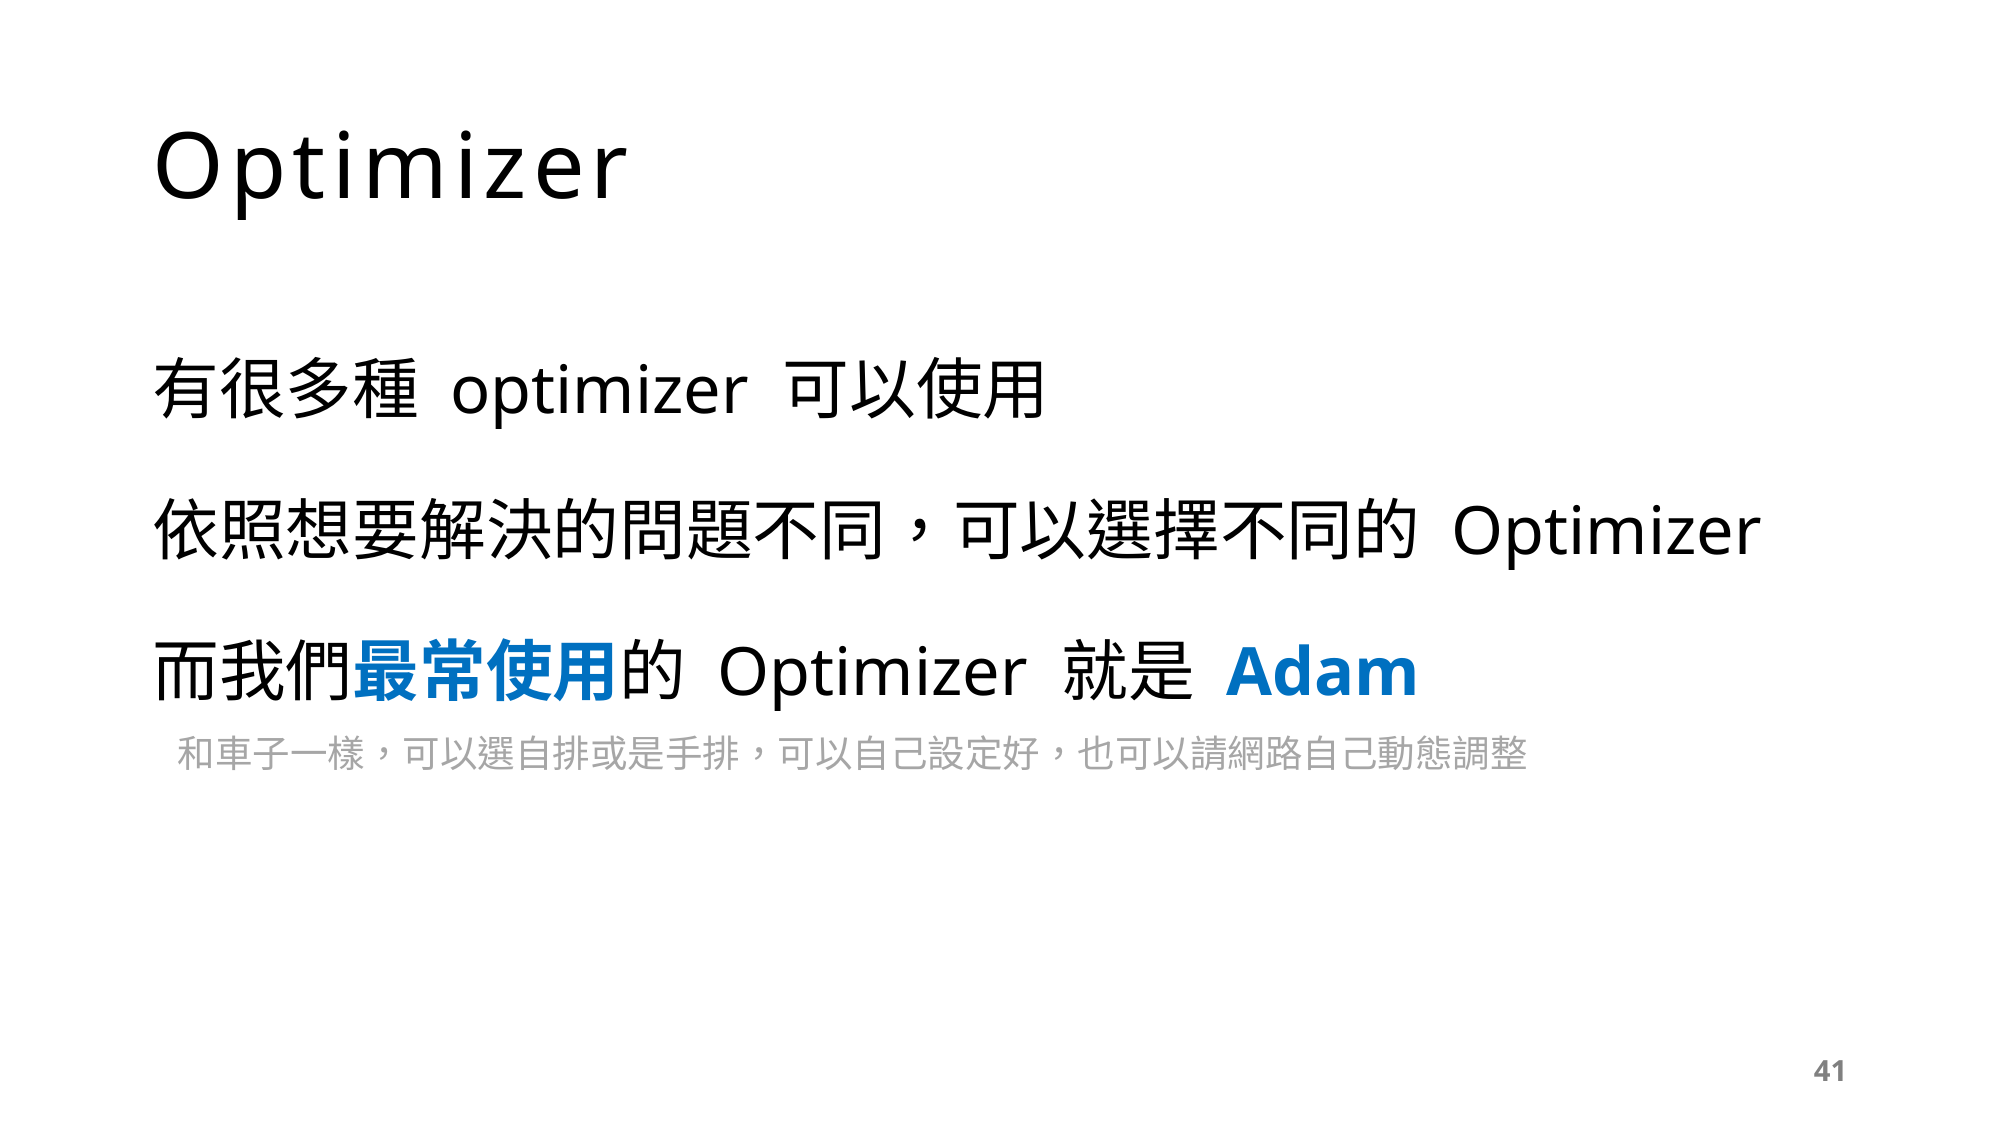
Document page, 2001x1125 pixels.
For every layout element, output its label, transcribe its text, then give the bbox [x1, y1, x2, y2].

list 有很多種 optimizer 可以使用 依照想要解決的問題不同，可以選擇不同的 Optimizer 而我們最常使用的 Optimizer 就是 Adam [137, 299, 1863, 1014]
slide_number 41 [1412, 1042, 1863, 1103]
title Optimizer [137, 59, 1863, 278]
text_box 和車子一樣，可以選自排或是手排，可以自己設定好，也可以請網路自己動態調整 [163, 722, 1543, 782]
